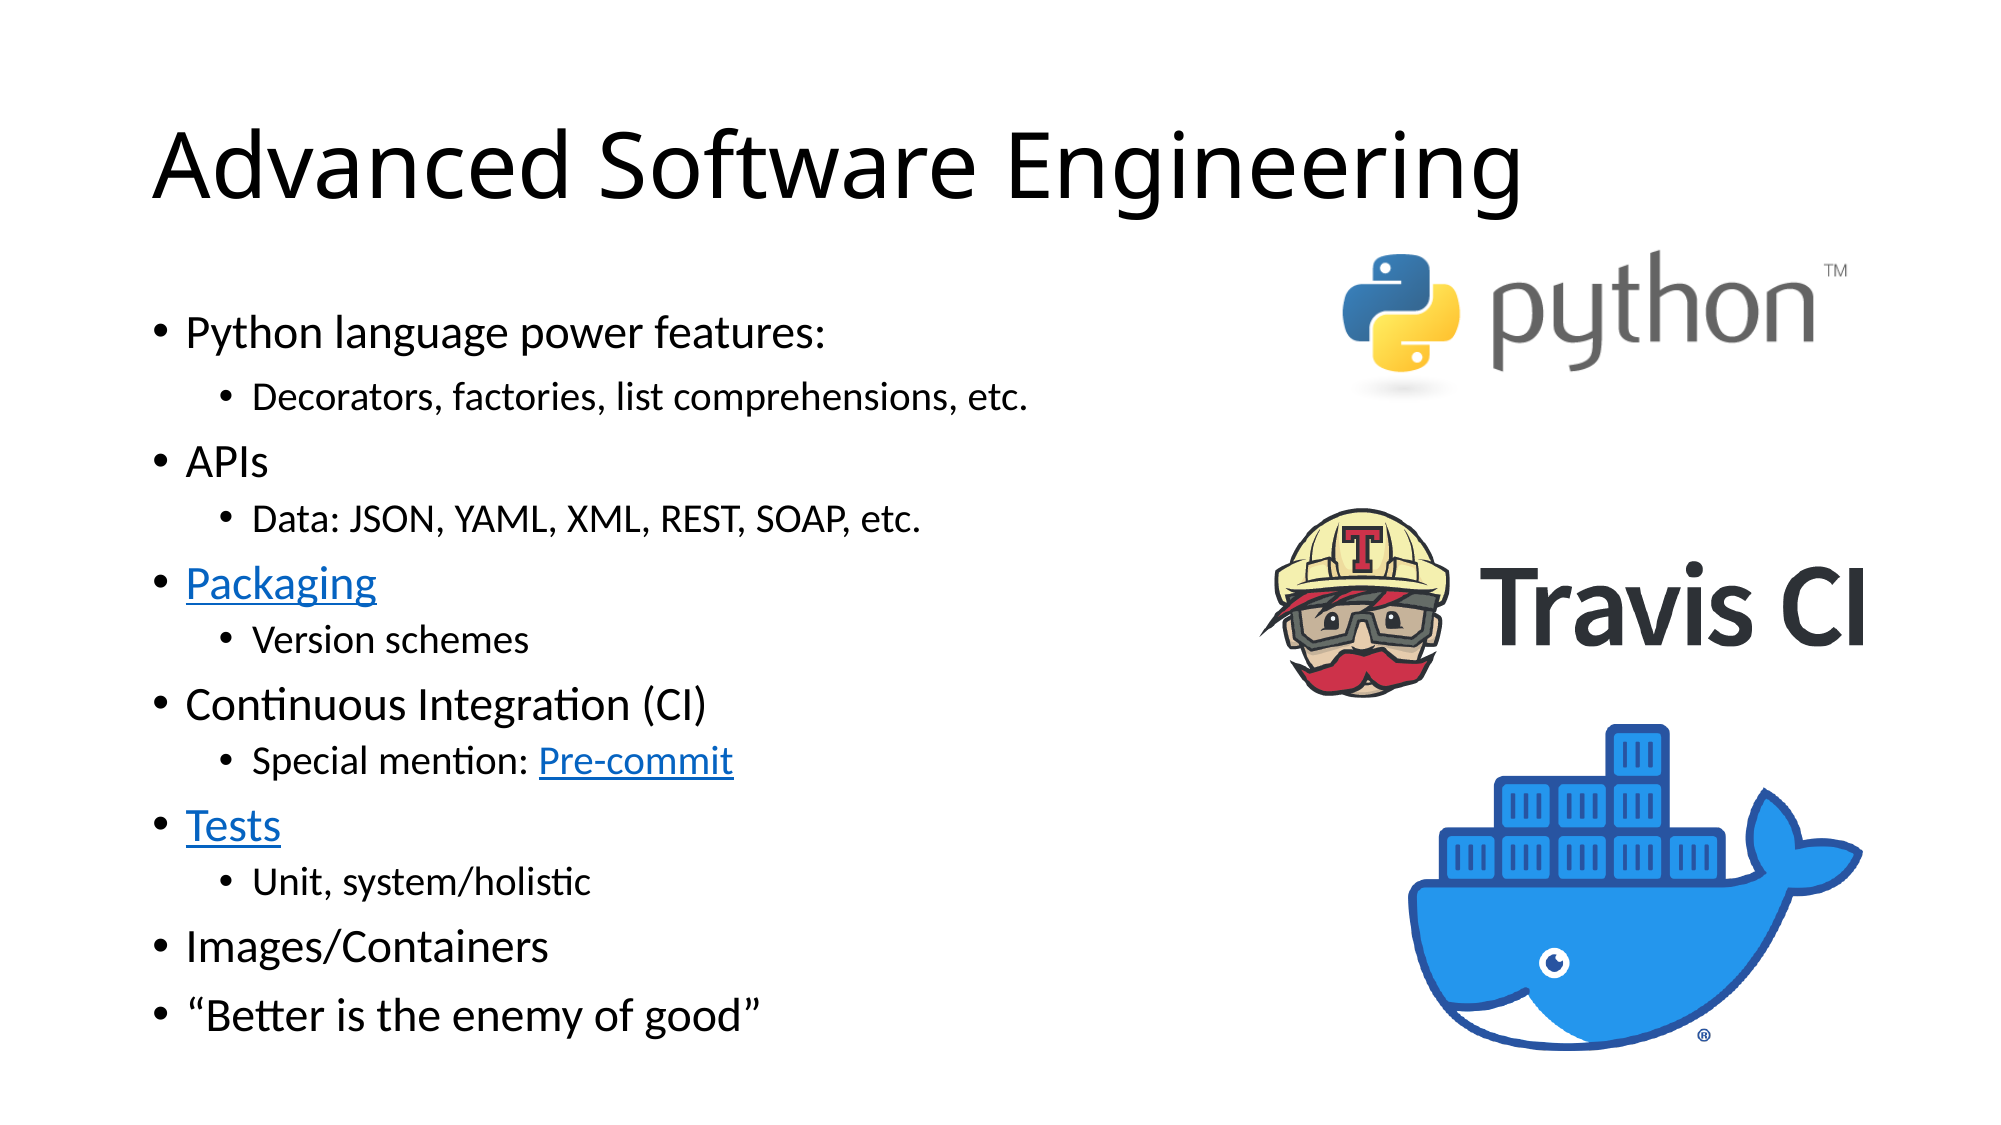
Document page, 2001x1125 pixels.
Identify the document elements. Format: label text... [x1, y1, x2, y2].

title Advanced Software Engineering [137, 59, 1863, 278]
picture [1408, 724, 1863, 1051]
list Python language power features: Decorators, factories, list comprehensions, etc. APIs Data: JSON, YAML, XML, REST, SOAP, etc. Packaging Version schemes Continuous Integration (CI) Special mention: Pre-commit Tests Unit, system/holistic Images/Containers “Better is the enemy of good” [137, 299, 1863, 1051]
picture [1259, 219, 1896, 435]
picture [1259, 508, 1863, 698]
